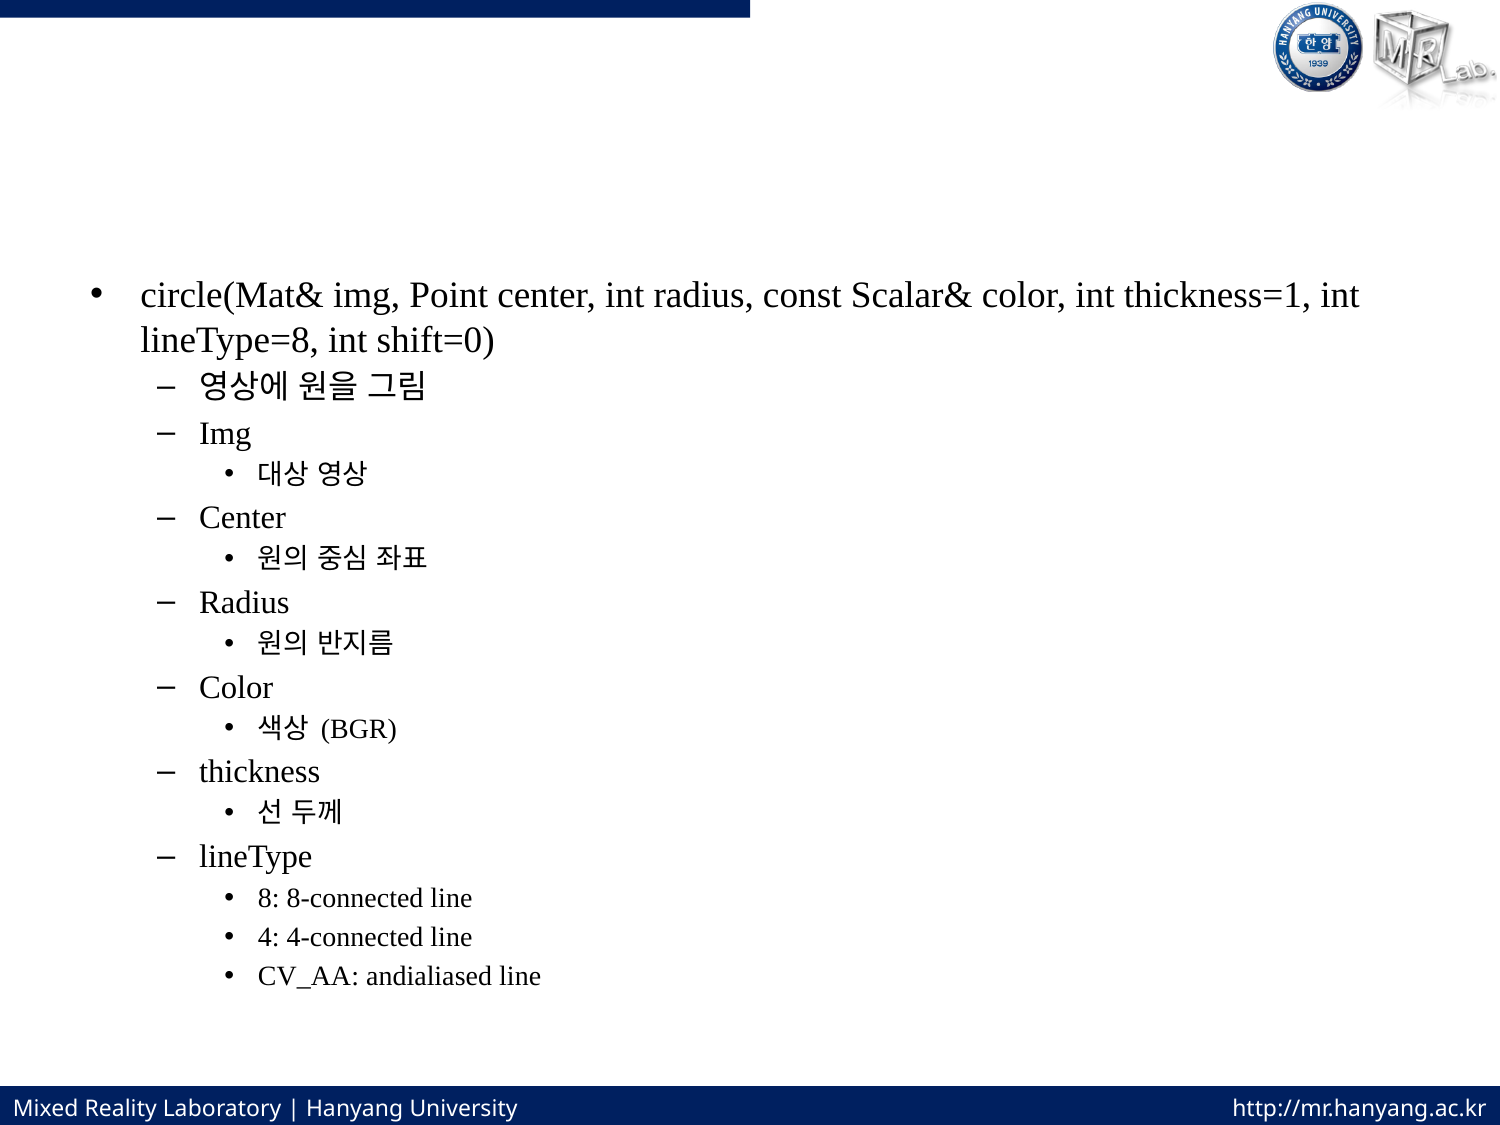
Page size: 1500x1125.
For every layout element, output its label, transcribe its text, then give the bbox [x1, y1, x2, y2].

list circle(Mat& img, Point center, int radius, const Scalar& color, int thickness=1, int lineType=8, int shift=0) 영상에 원을 그림 Img 대상 영상 Center 원의 중심 좌표 Radius 원의 반지름 Color 색상 (BGR) thickness 선 두께 lineType 8: 8-connected line 4: 4-connected line CV_AA: andialiased line [75, 262, 1425, 1005]
picture [1273, 0, 1500, 118]
